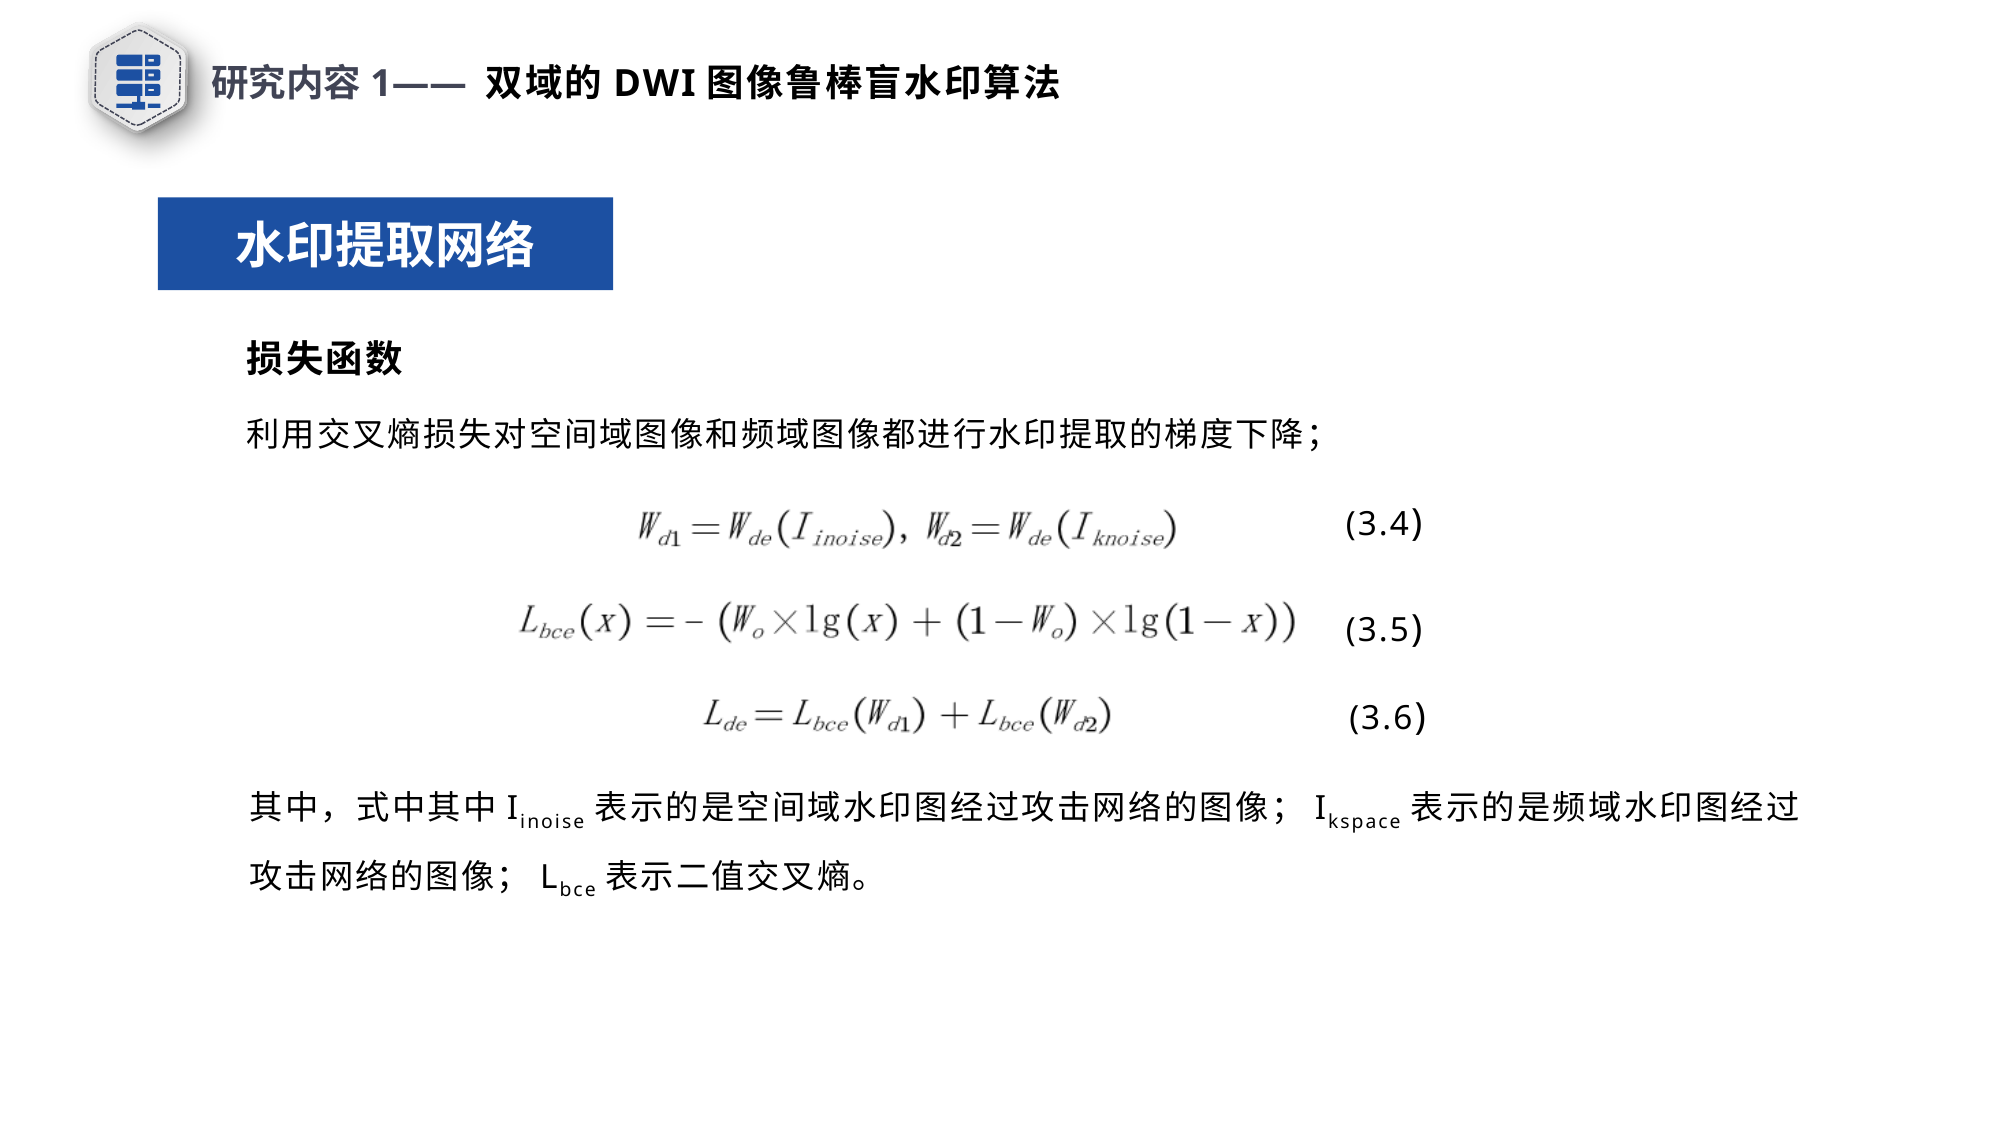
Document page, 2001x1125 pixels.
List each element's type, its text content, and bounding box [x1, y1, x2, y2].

text_box 研究内容1—— 双域的DWI图像鲁棒盲水印算法 [200, 53, 1490, 110]
text_box (3.5) [1331, 596, 1438, 657]
picture [502, 486, 1329, 756]
text_box (3.4) [1331, 490, 1438, 551]
text_box 其中，式中其中Iinoise表示的是空间域水印图经过攻击网络的图像；Ikspace表示的是频域水印图经过攻击网络的图像；Lbce表示二值交叉熵。 [187, 756, 1817, 908]
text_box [82, 28, 193, 128]
text_box (3.6) [1334, 685, 1441, 745]
text_box 损失函数 利用交叉熵损失对空间域图像和频域图像都进行水印提取的梯度下降； [185, 305, 1817, 461]
text_box 水印提取网络 [157, 197, 614, 291]
